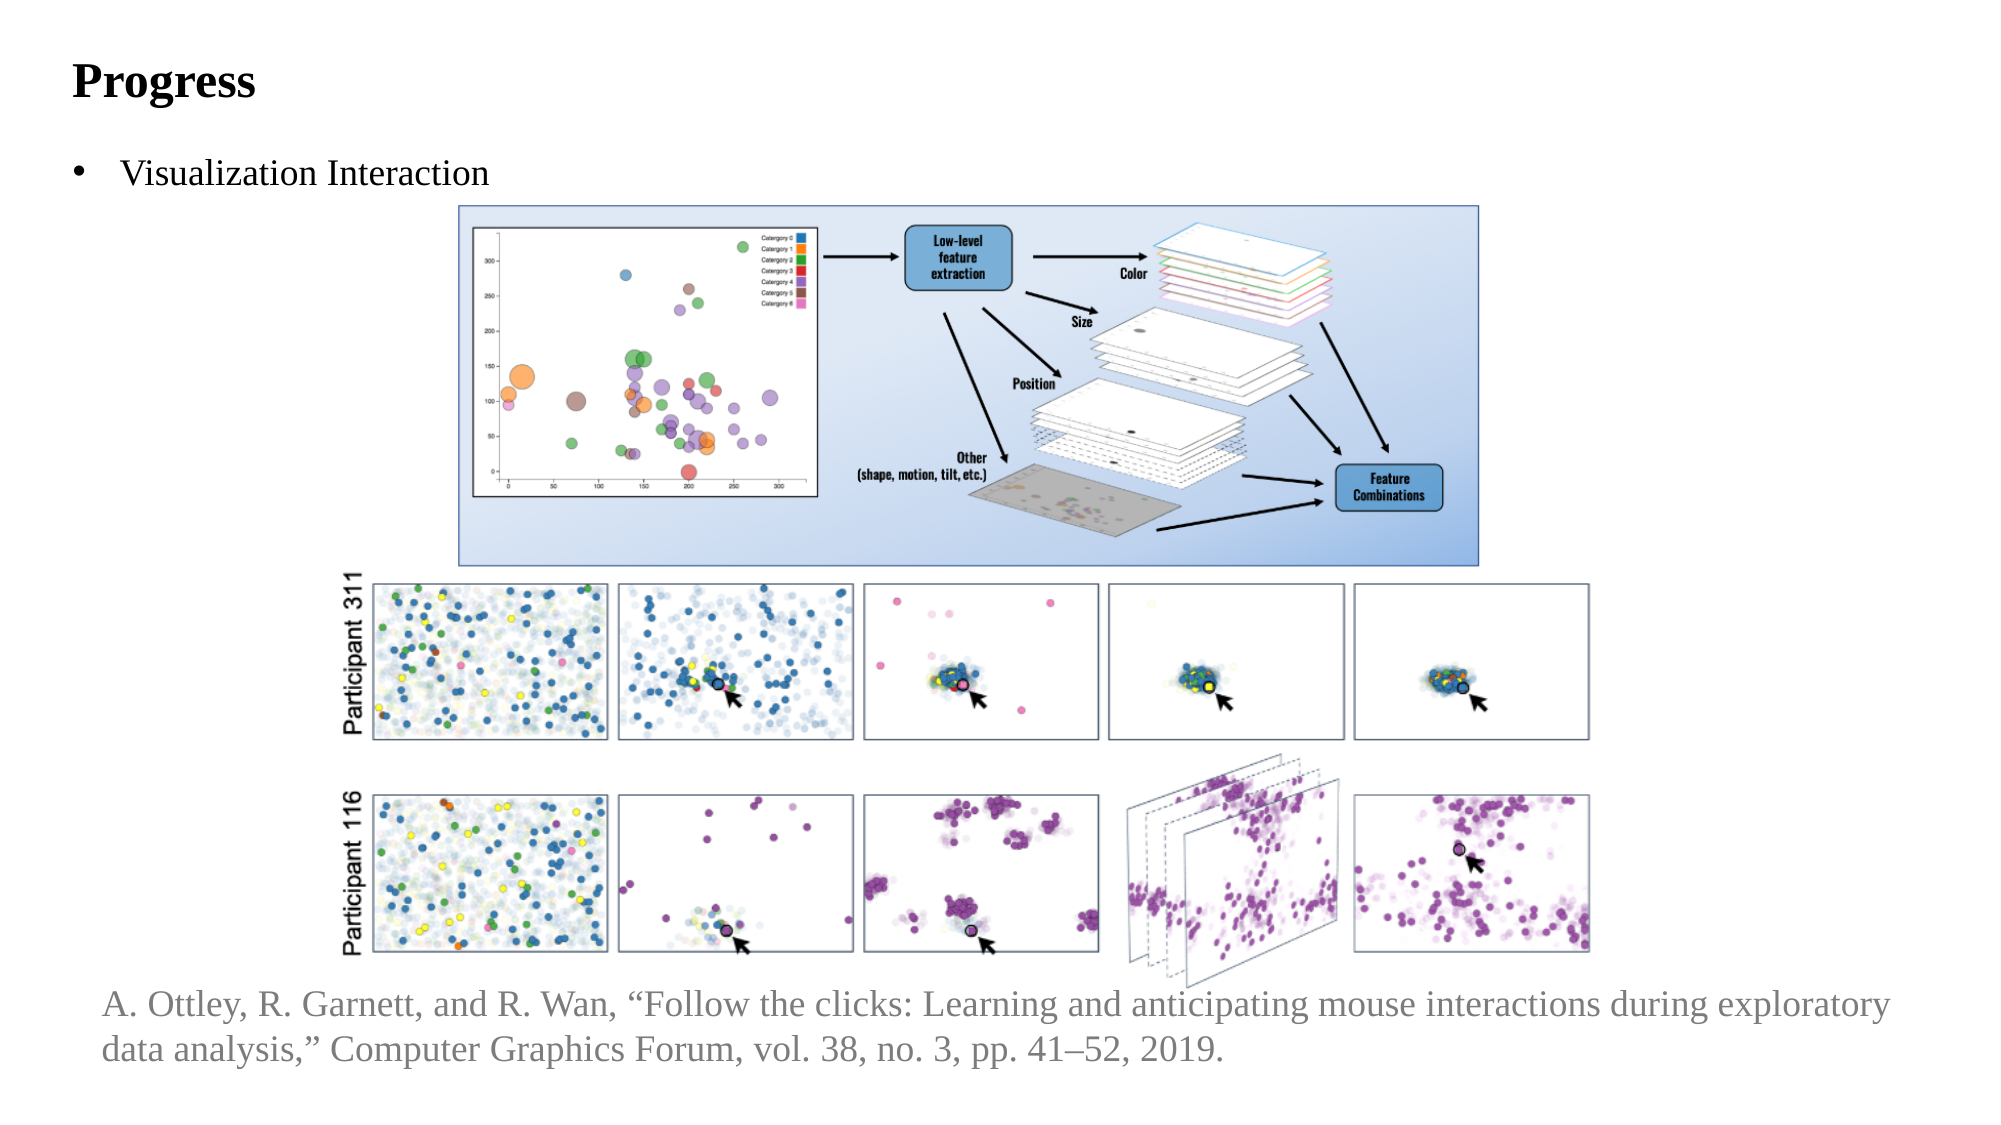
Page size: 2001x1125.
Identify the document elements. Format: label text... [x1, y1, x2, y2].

text_box Progress [57, 40, 272, 116]
text_box A. Ottley, R. Garnett, and R. Wan, “Follow the clicks: Learning and anticipating mouse interactions during exploratory data analysis,” Computer Graphics Forum, vol. 38, no. 3, pp. 41–52, 2019. [86, 971, 1945, 1077]
picture [338, 200, 1597, 995]
text_box Visualization Interaction [57, 140, 506, 291]
